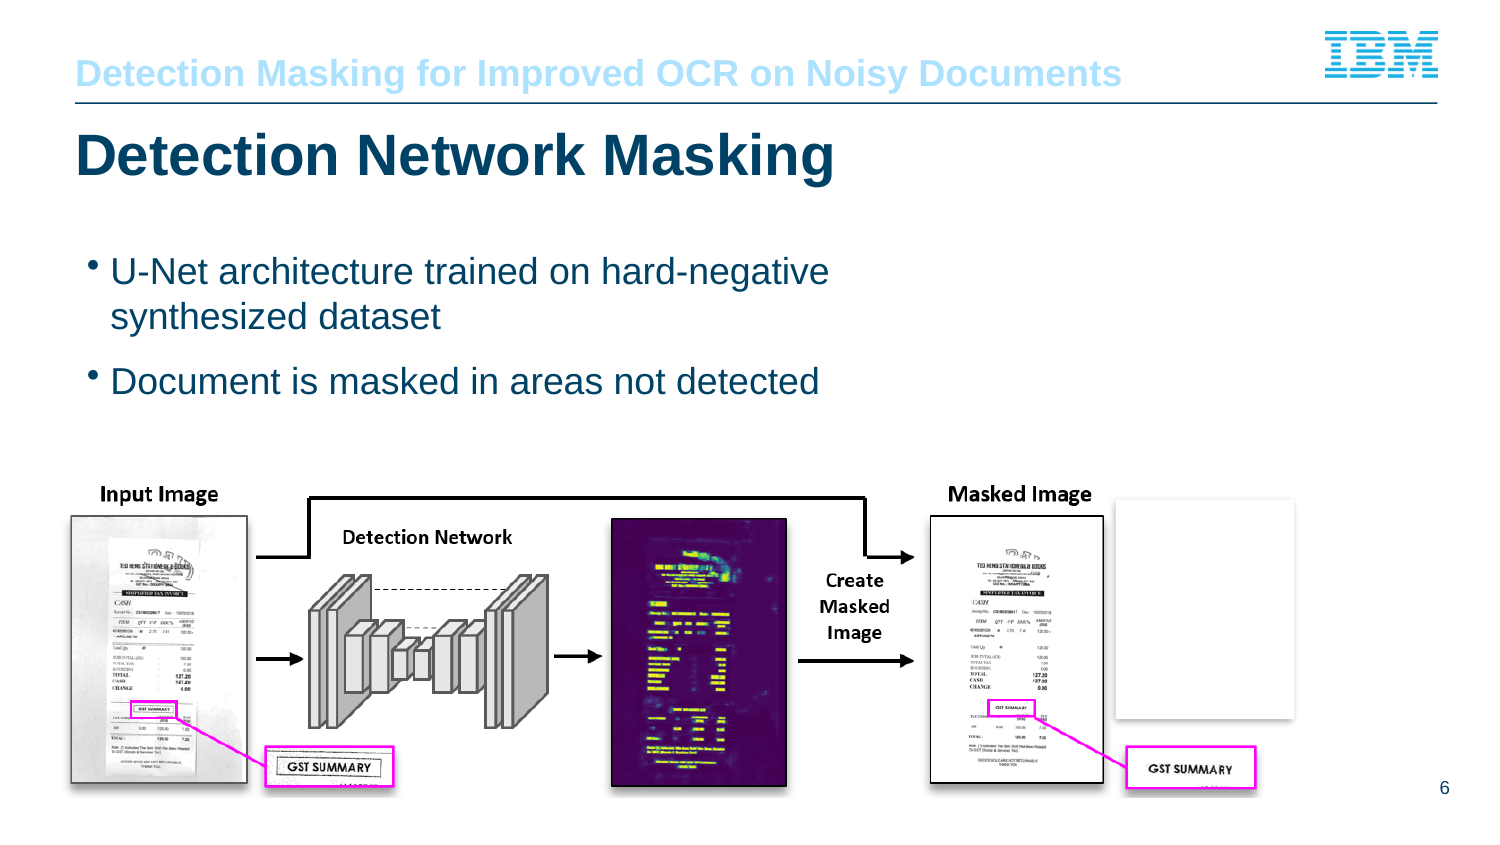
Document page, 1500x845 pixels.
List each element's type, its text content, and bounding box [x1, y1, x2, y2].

picture [1325, 31, 1438, 78]
text_box Detection Masking for Improved OCR on Noisy Documents [74, 44, 1425, 98]
slide_number 6 [1296, 775, 1450, 804]
title Detection Network Masking [75, 125, 1425, 179]
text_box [62, 484, 1295, 798]
list U-Net architecture trained on hard-negative synthesized dataset Document is masked in areas not detected [86, 247, 950, 483]
